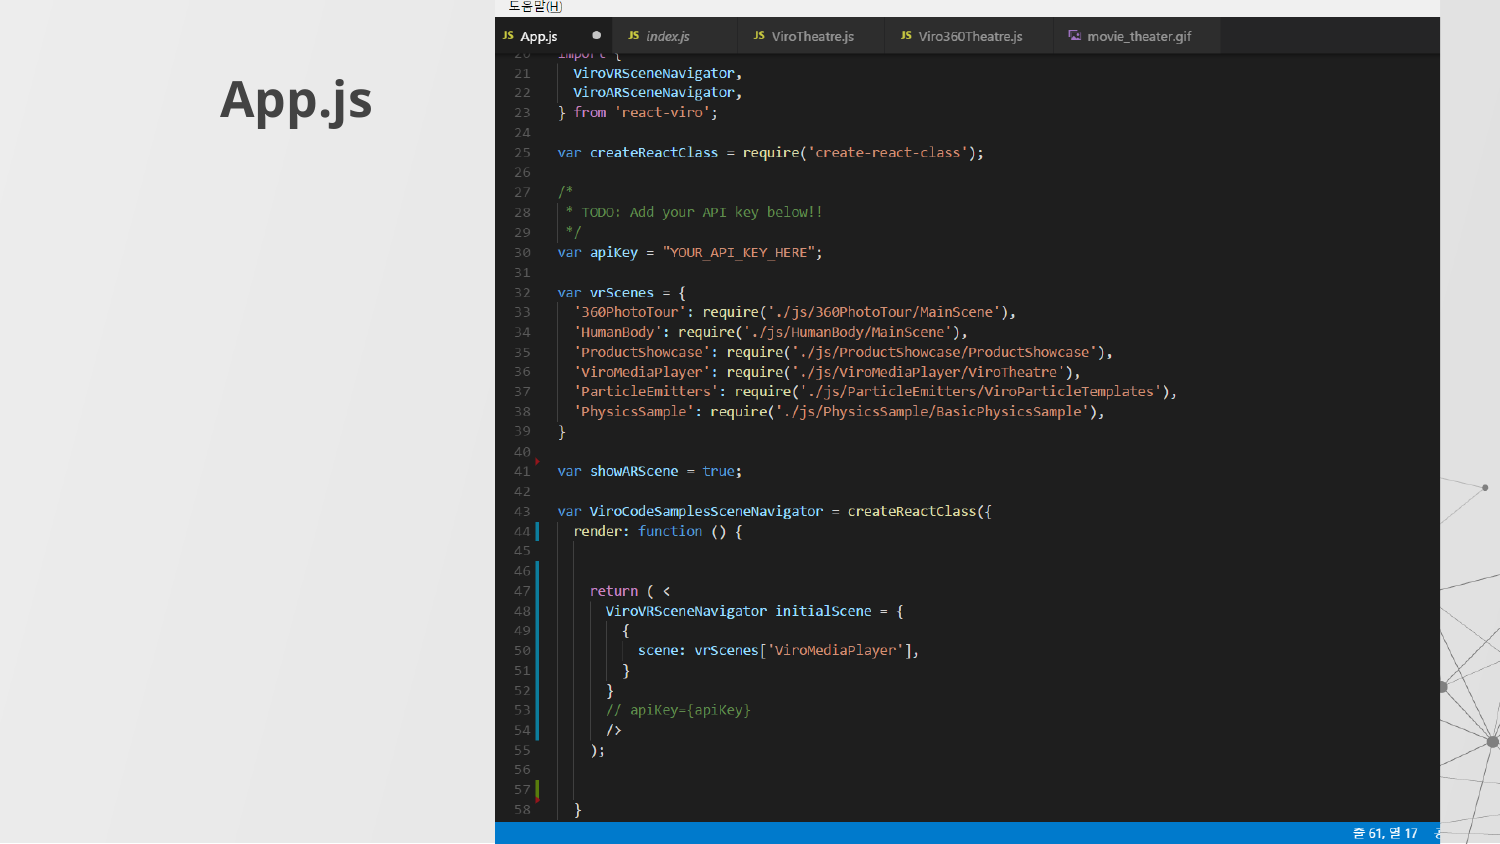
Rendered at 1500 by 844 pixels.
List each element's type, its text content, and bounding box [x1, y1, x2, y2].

title App.js [0, 52, 489, 208]
picture [0, 0, 1500, 844]
